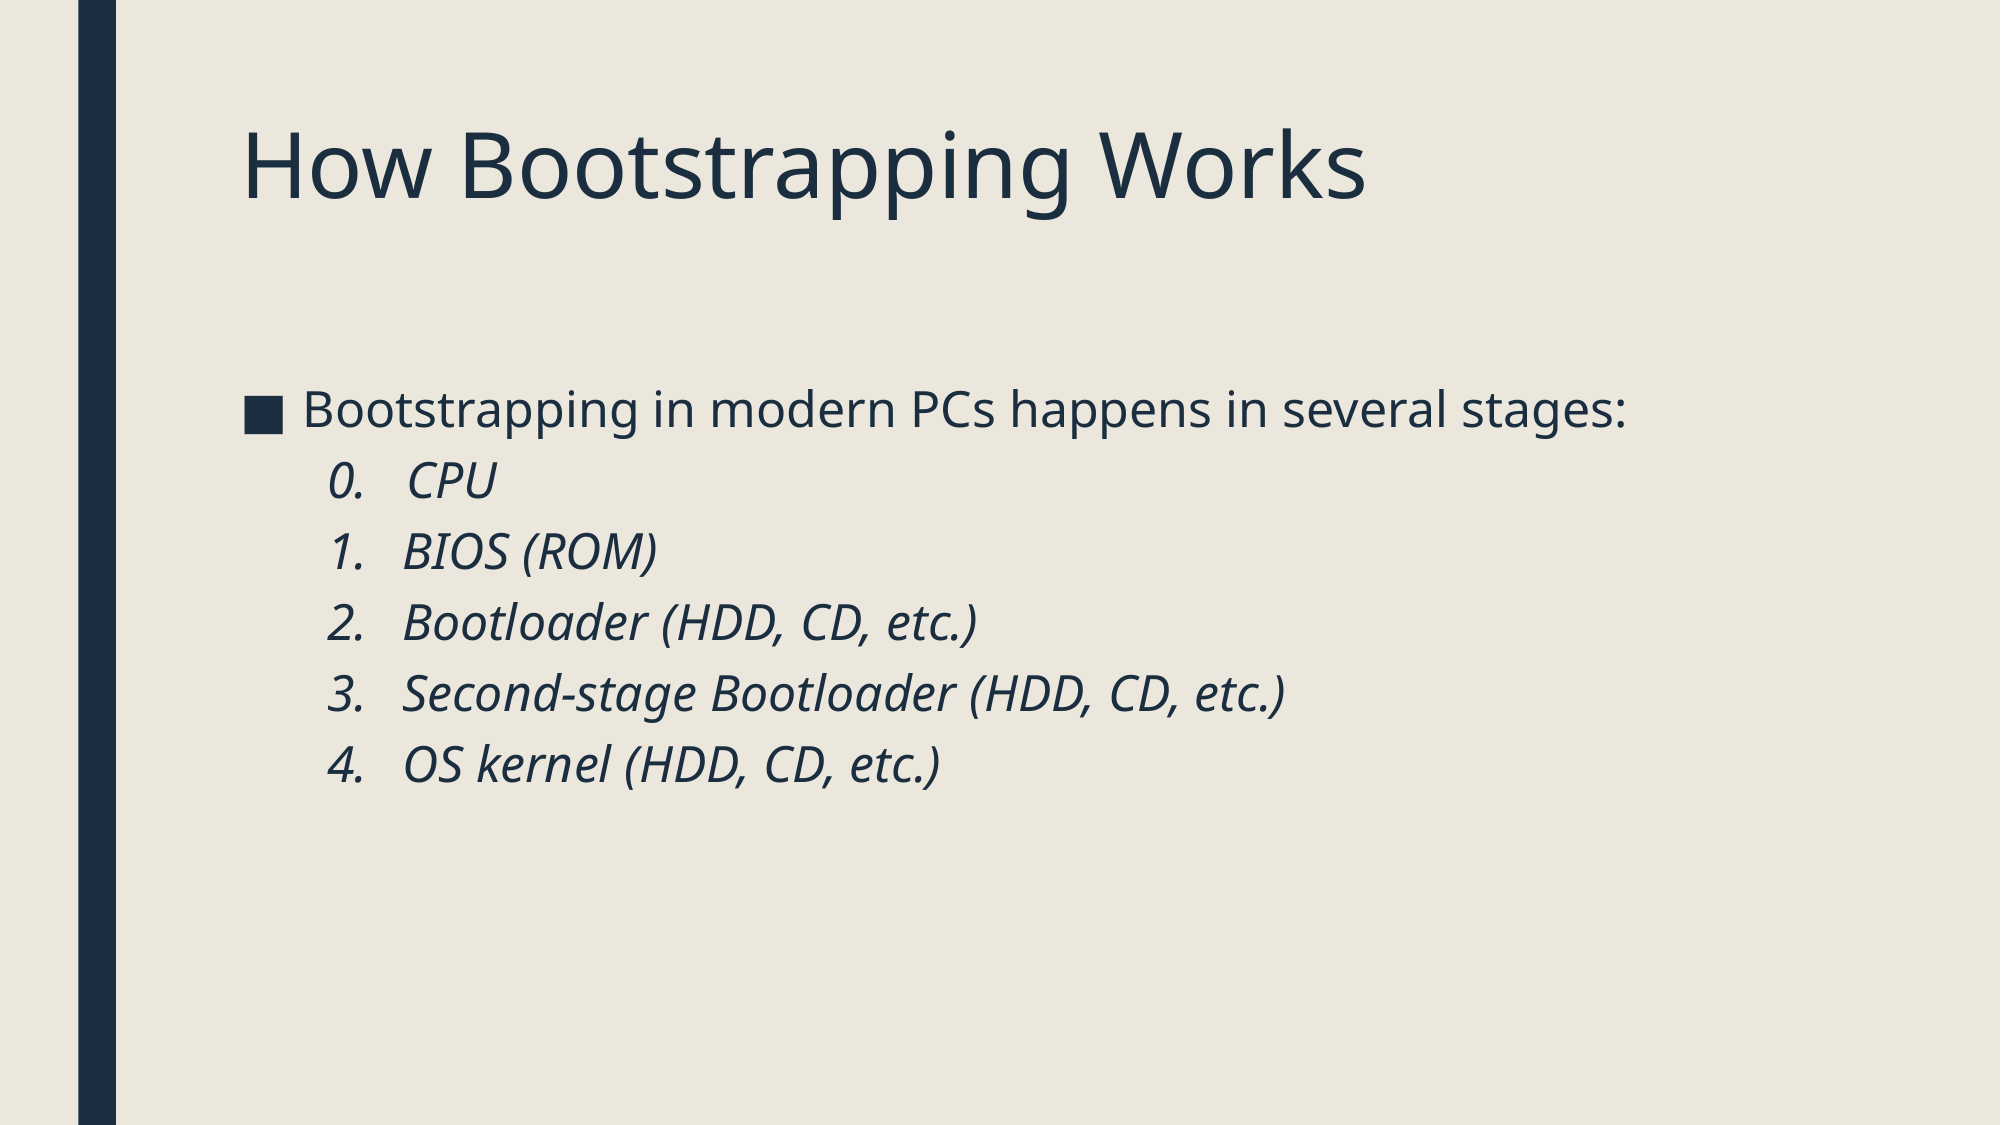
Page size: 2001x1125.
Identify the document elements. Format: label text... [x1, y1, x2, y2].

title How Bootstrapping Works [225, 112, 1800, 357]
list Bootstrapping in modern PCs happens in several stages: 0. CPU BIOS (ROM) Bootloader (HDD, CD, etc.) Second-stage Bootloader (HDD, CD, etc.) OS kernel (HDD, CD, etc.) [225, 375, 1800, 963]
